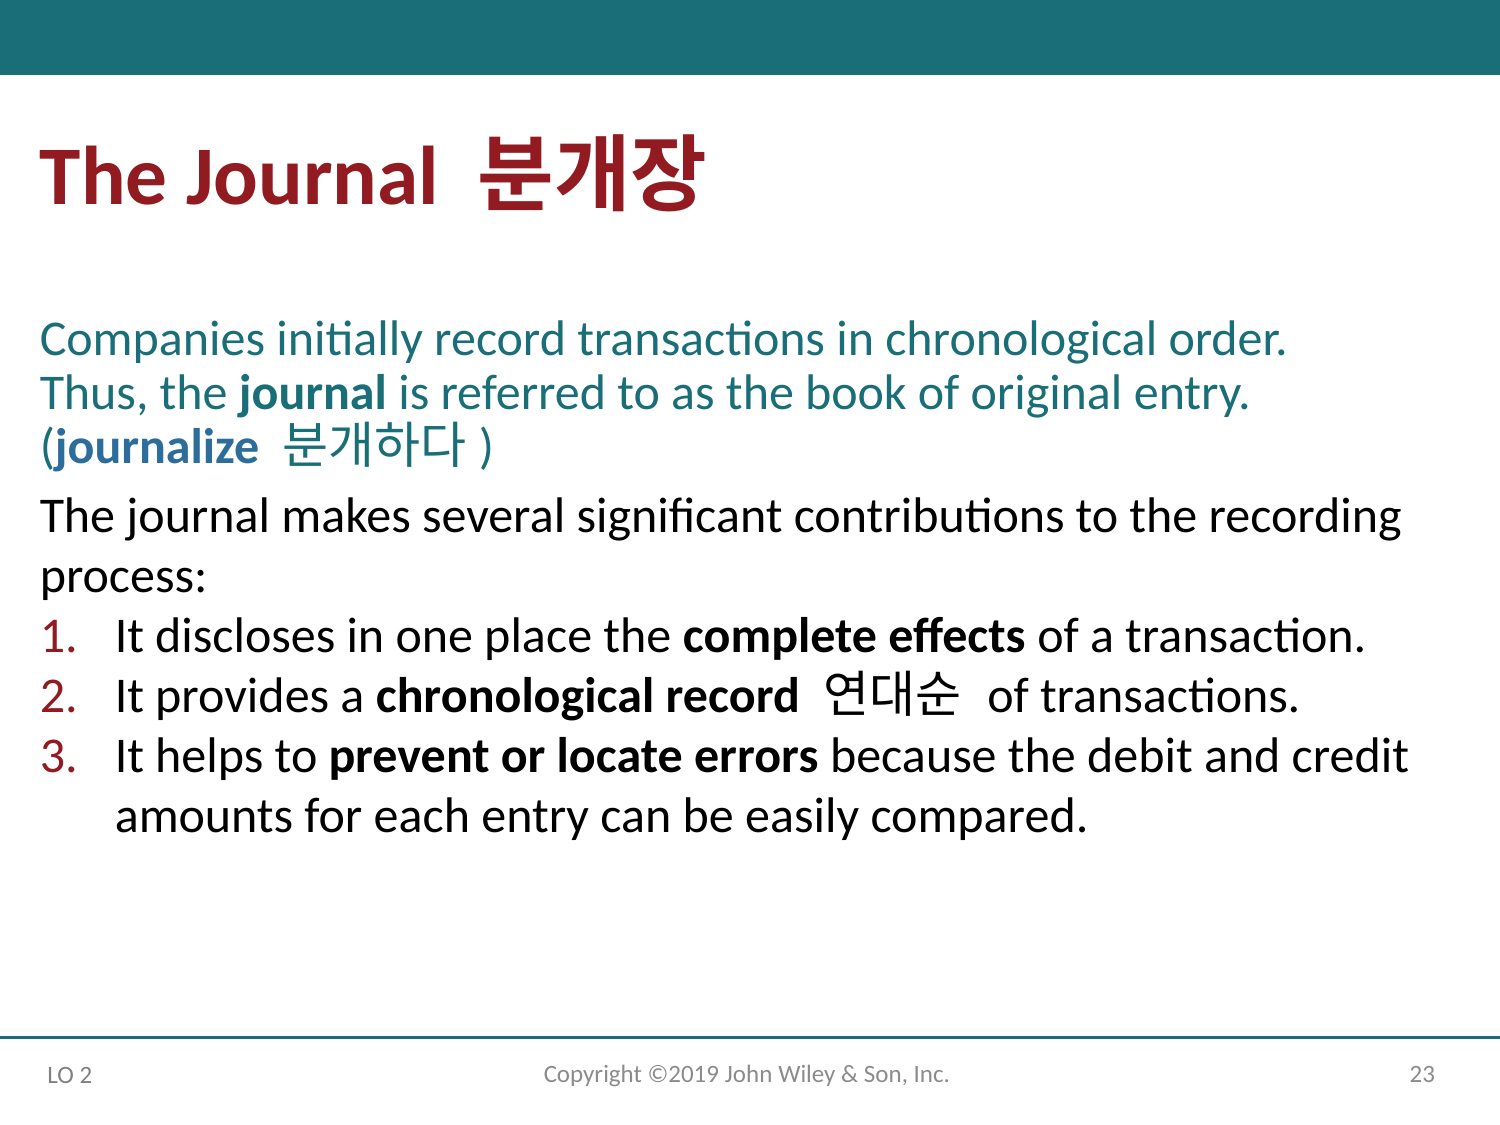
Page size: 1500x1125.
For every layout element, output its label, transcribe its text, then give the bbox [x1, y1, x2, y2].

text_box The journal makes several significant contributions to the recording process: It discloses in one place the complete effects of a transaction. It provides a chronological record 연대순 of transactions. It helps to prevent or locate errors because the debit and credit amounts for each entry can be easily compared. [24, 474, 1425, 940]
footer Copyright ©2019 John Wiley & Son, Inc. [496, 1042, 1004, 1103]
title The Journal 분개장 Companies initially record transactions in chronological order. Thus, the journal is referred to as the book of original entry. (journalize 분개하다) [24, 125, 1475, 542]
list LO 2 [37, 1051, 118, 1125]
slide_number 23 [1059, 1042, 1450, 1103]
